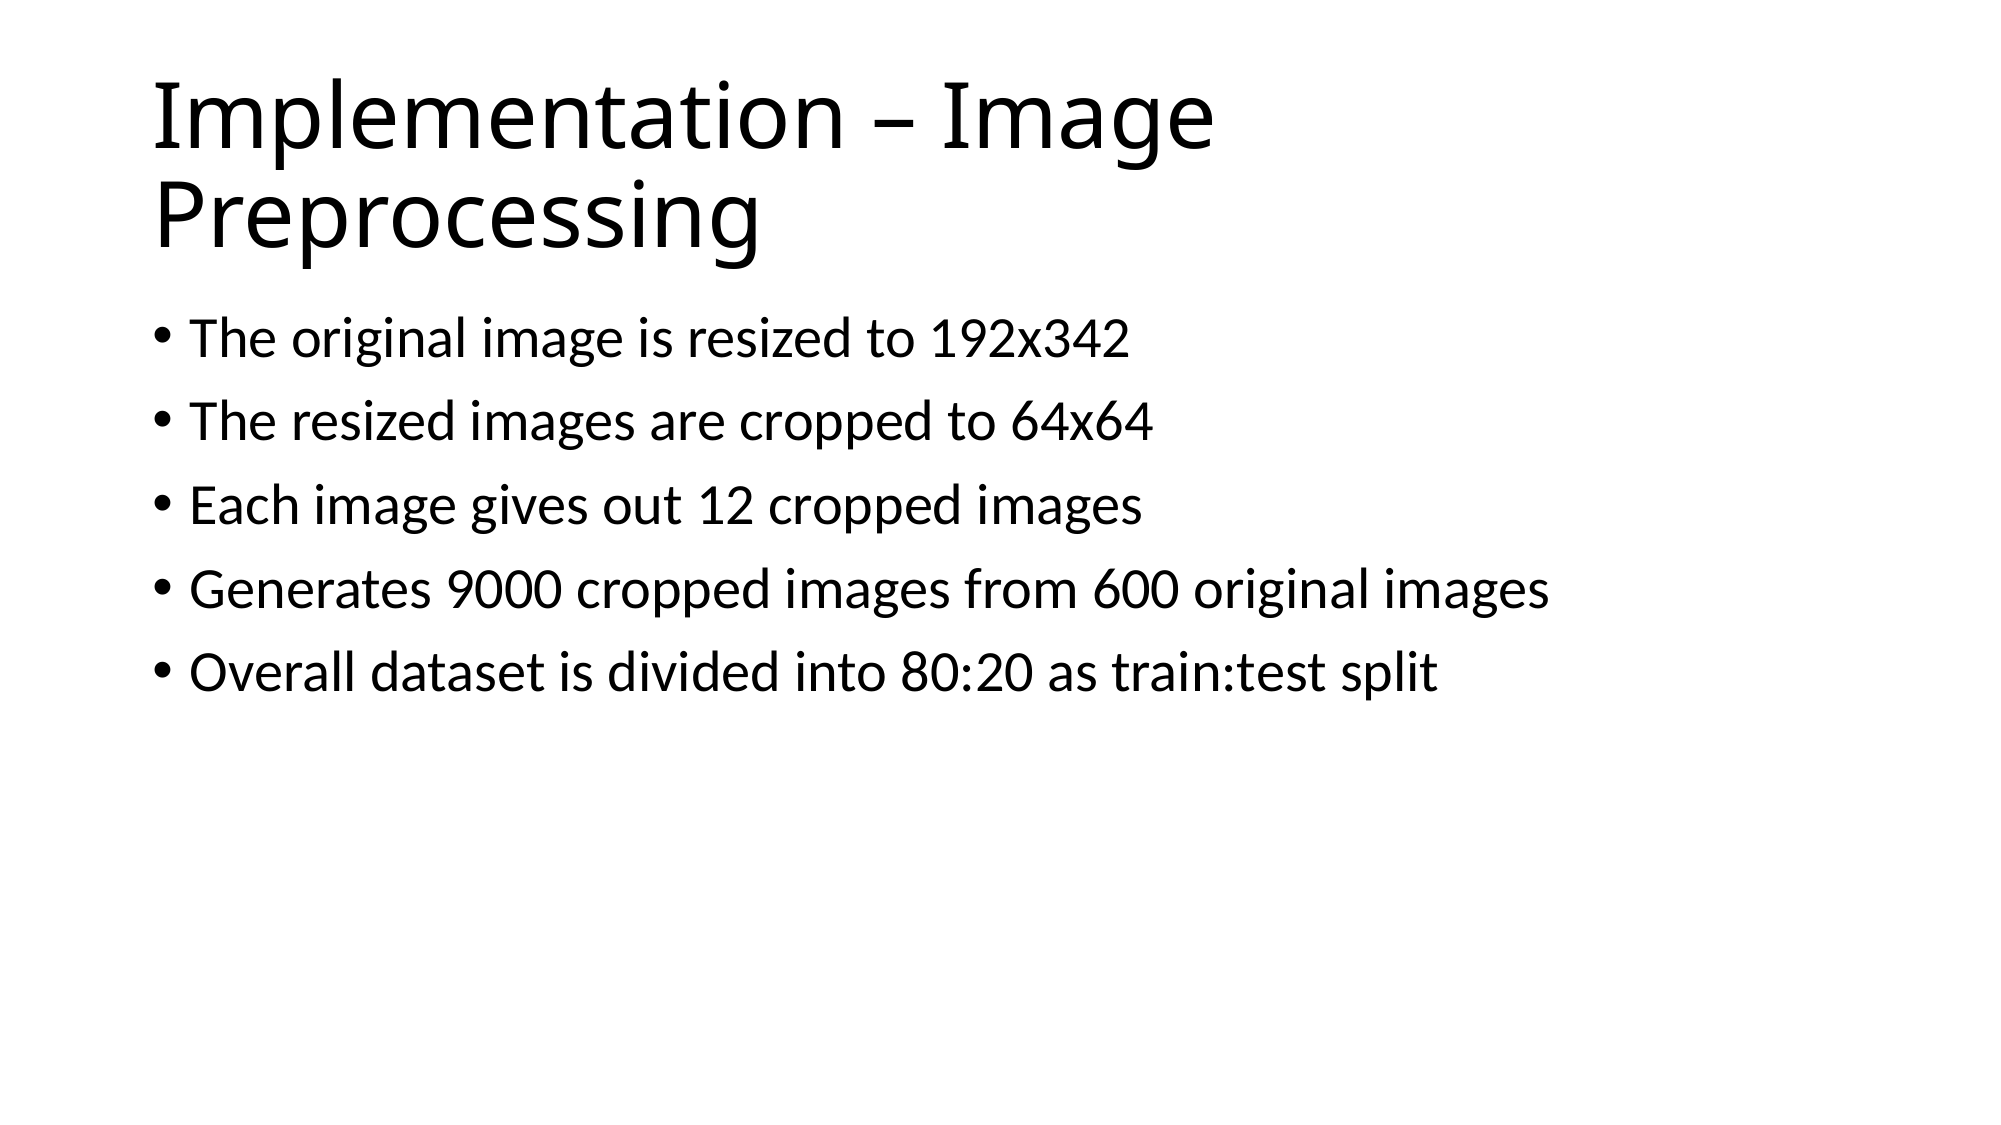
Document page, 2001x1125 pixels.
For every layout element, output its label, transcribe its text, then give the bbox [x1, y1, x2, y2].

title Implementation – Image Preprocessing [137, 59, 1863, 278]
list The original image is resized to 192x342 The resized images are cropped to 64x64 Each image gives out 12 cropped images Generates 9000 cropped images from 600 original images Overall dataset is divided into 80:20 as train:test split [137, 299, 1863, 1014]
